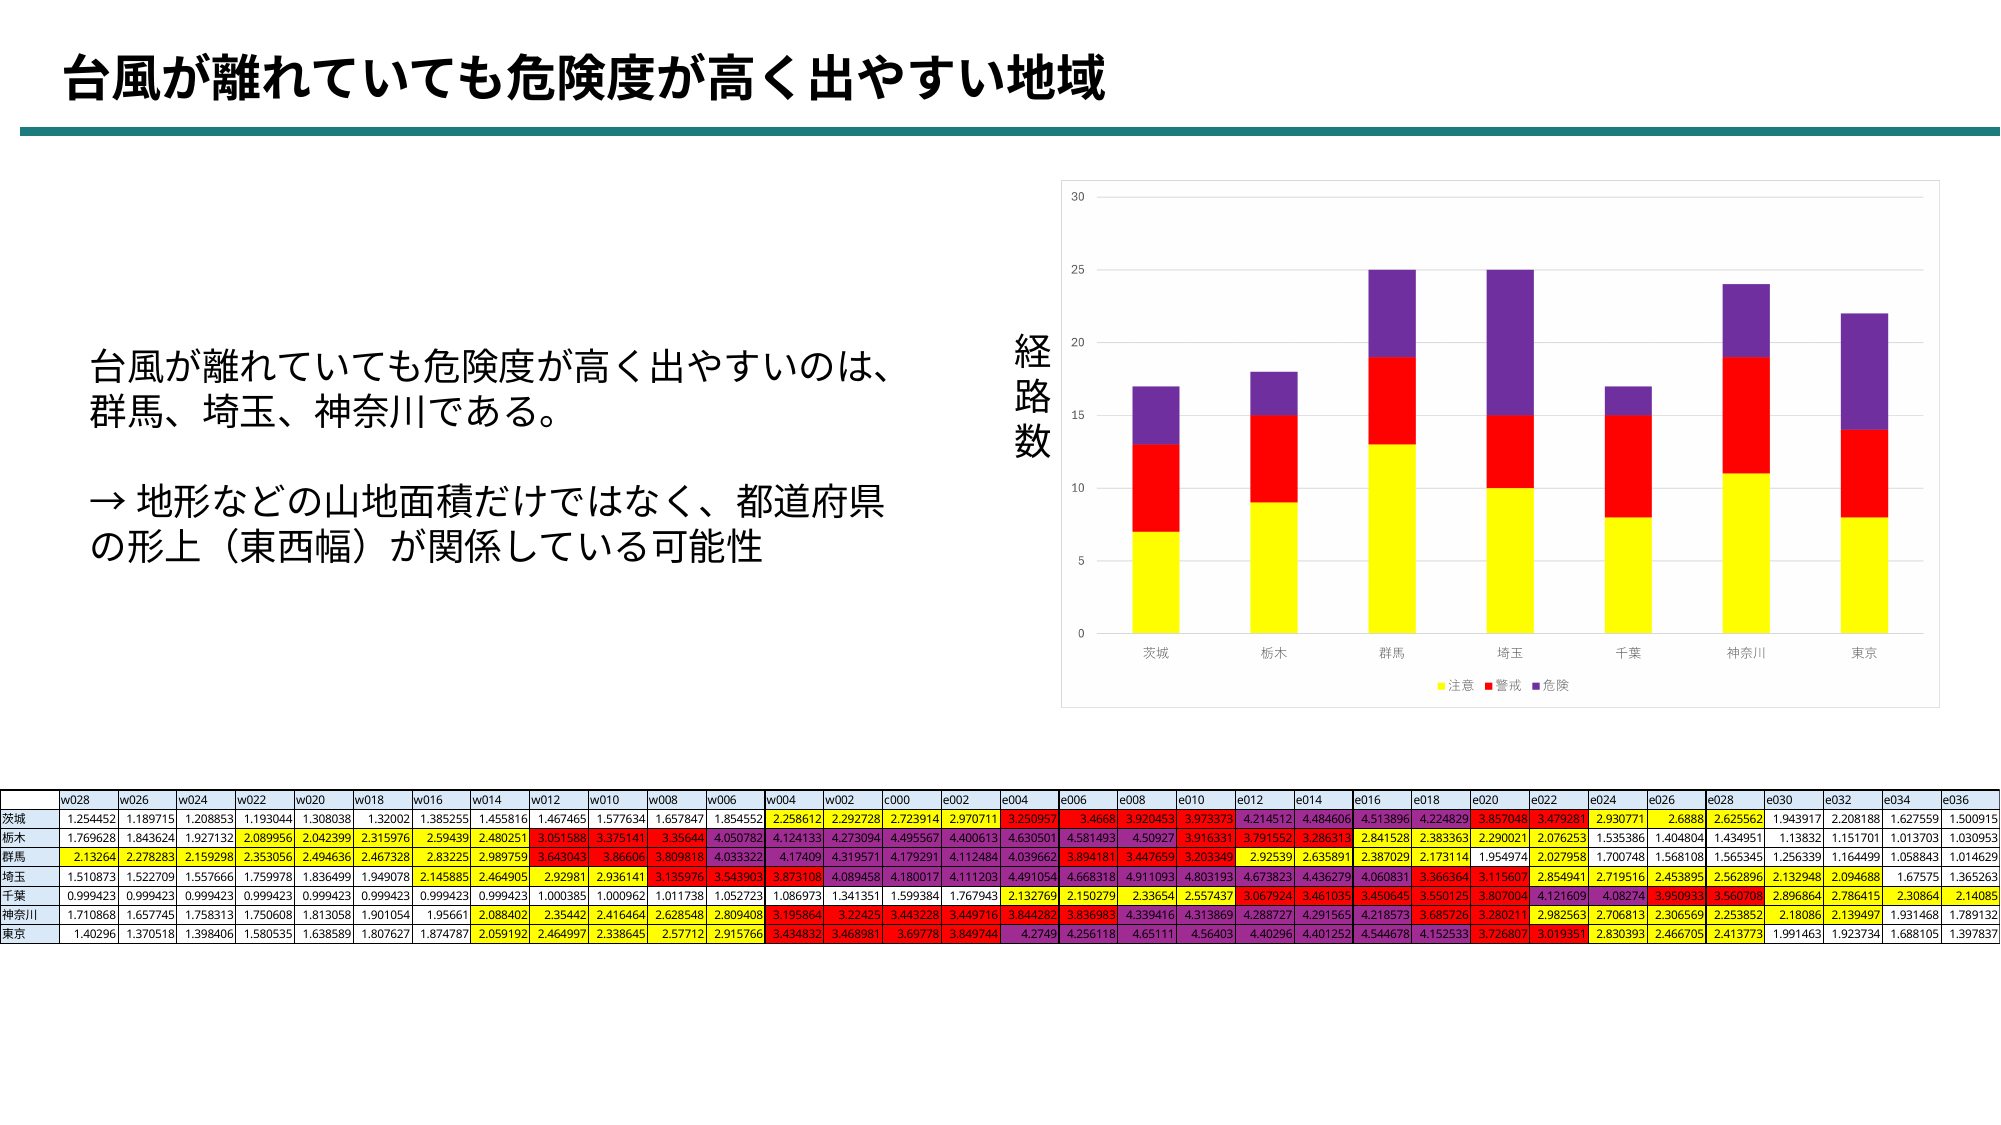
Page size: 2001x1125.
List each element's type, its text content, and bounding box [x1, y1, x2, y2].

text_box 台風が離れていても危険度が高く出やすいのは、群馬、埼玉、神奈川である。 →地形などの山地面積だけではなく、都道府県の形上（東西幅）が関係している可能性 [74, 335, 939, 576]
picture [0, 788, 2000, 945]
picture [1061, 179, 1941, 709]
text_box 経路数 [999, 321, 1053, 471]
text_box 台風が離れていても危険度が高く出やすい地域 [47, 39, 1894, 115]
